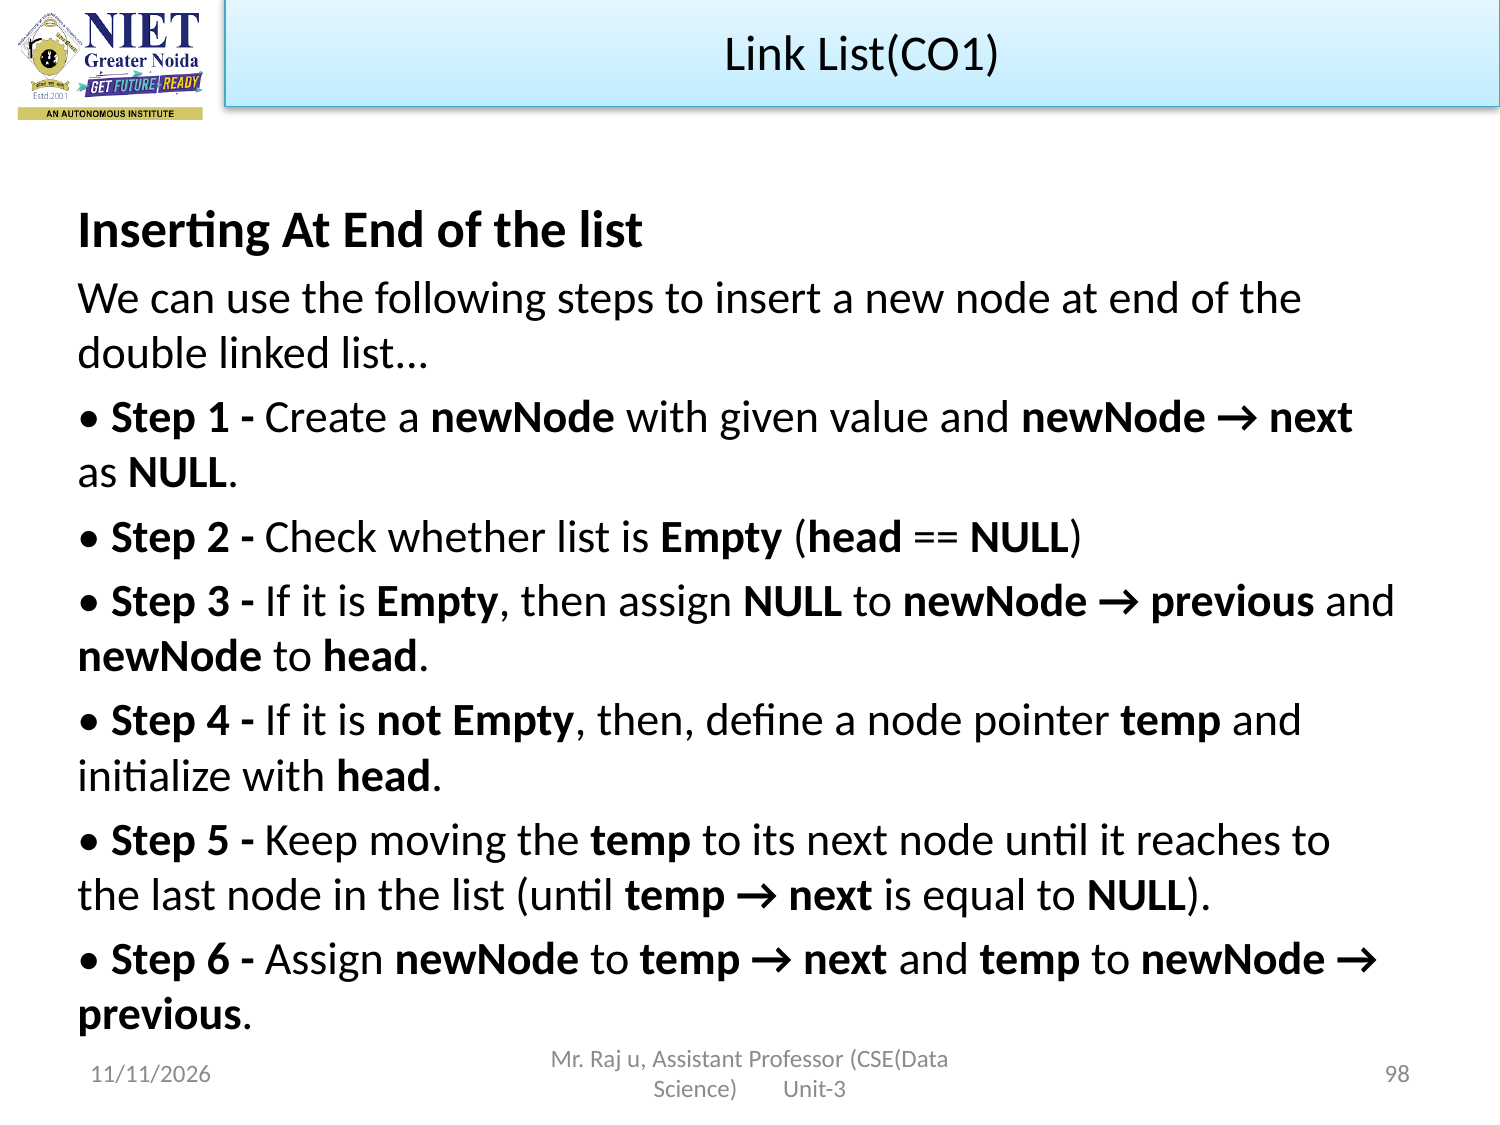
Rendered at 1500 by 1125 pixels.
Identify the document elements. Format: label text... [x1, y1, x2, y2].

picture [17, 13, 204, 120]
footer Mr. Raj u, Assistant Professor (CSE(Data Science) Unit-3 [512, 1042, 988, 1103]
slide_number 98 [1074, 1042, 1425, 1103]
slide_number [75, 1042, 425, 1103]
list Inserting At End of the list We can use the following steps to insert a new node at end of the double linked list... • Step 1 - Create a newNode with given value and newNode → next as NULL. • Step 2 - Check whether list is Empty (head == NULL) • Step 3 - If it is Empty, then assign NULL to newNode → previous and newNode to head. • Step 4 - If it is not Empty, then, define a node pointer temp and initialize with head. • Step 5 - Keep moving the temp to its next node until it reaches to the last node in the list (until temp → next is equal to NULL). • Step 6 - Assign newNode to temp → next and temp to newNode → previous. [62, 187, 1413, 1049]
text_box Link List(CO1) [224, 0, 1500, 107]
